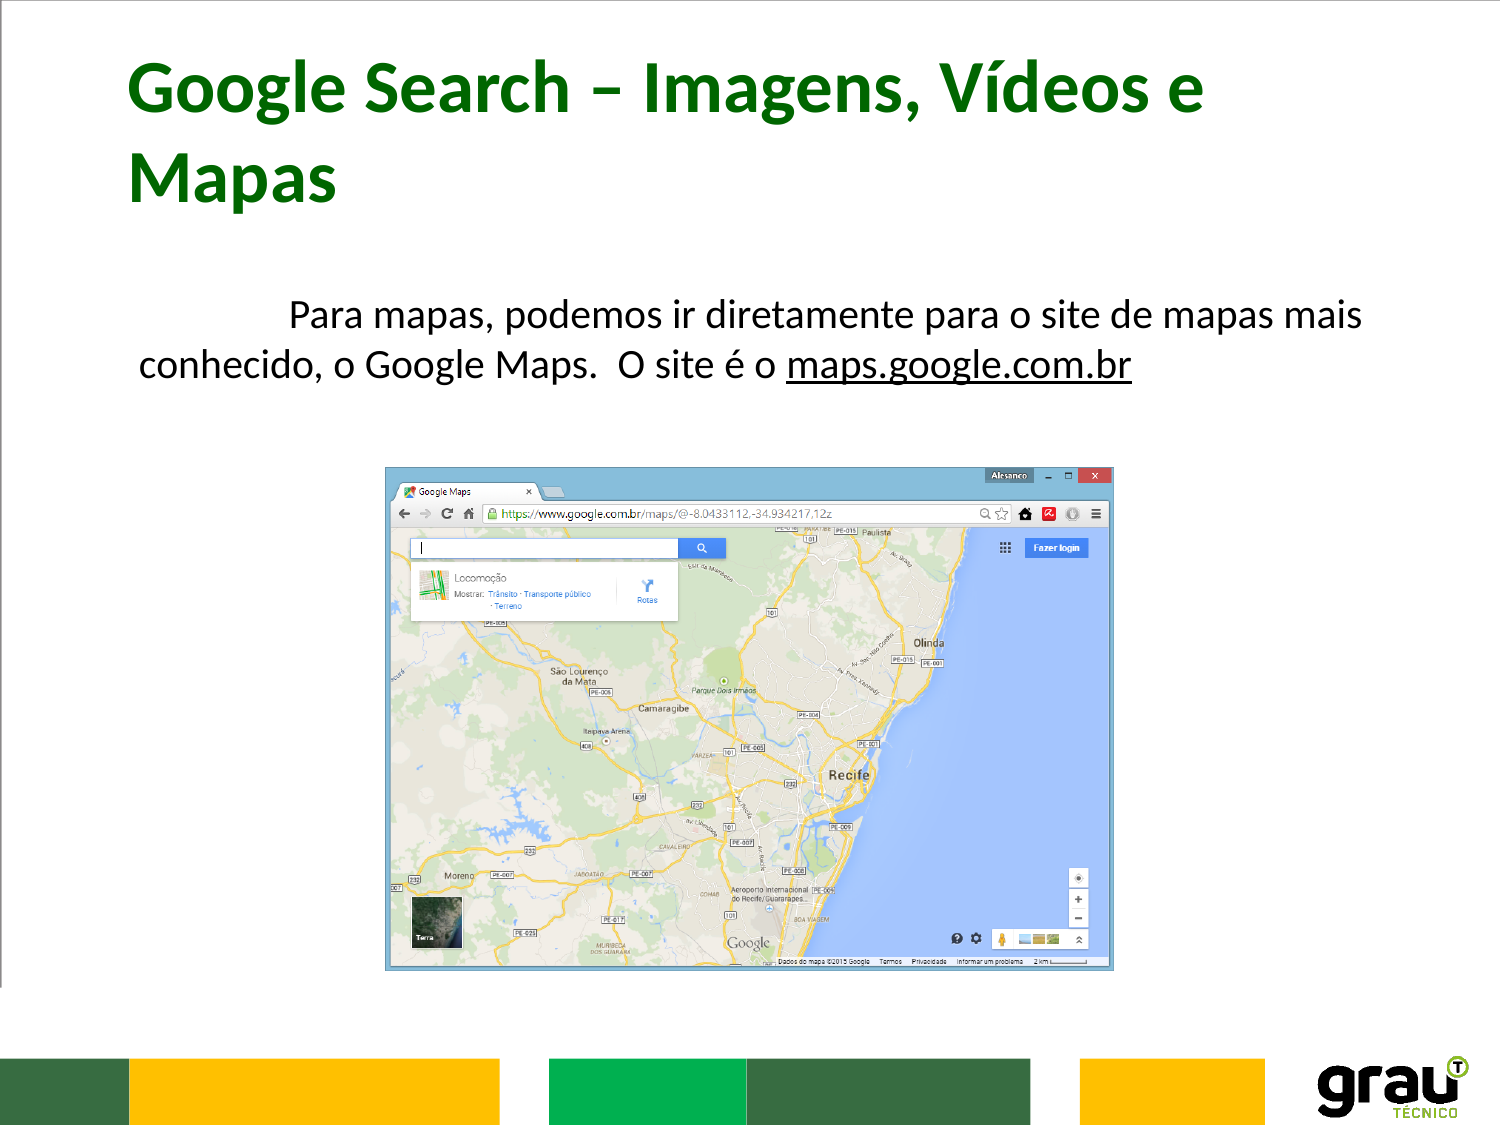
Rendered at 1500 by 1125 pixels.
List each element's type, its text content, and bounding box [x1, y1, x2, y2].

picture [0, 0, 1500, 987]
text_box Para mapas, podemos ir diretamente para o site de mapas mais conhecido, o Google Maps. O site é o maps.google.com.br [123, 278, 1388, 394]
text_box Google Search – Imagens, Vídeos e Mapas [112, 7, 1388, 249]
picture [1316, 1055, 1470, 1121]
